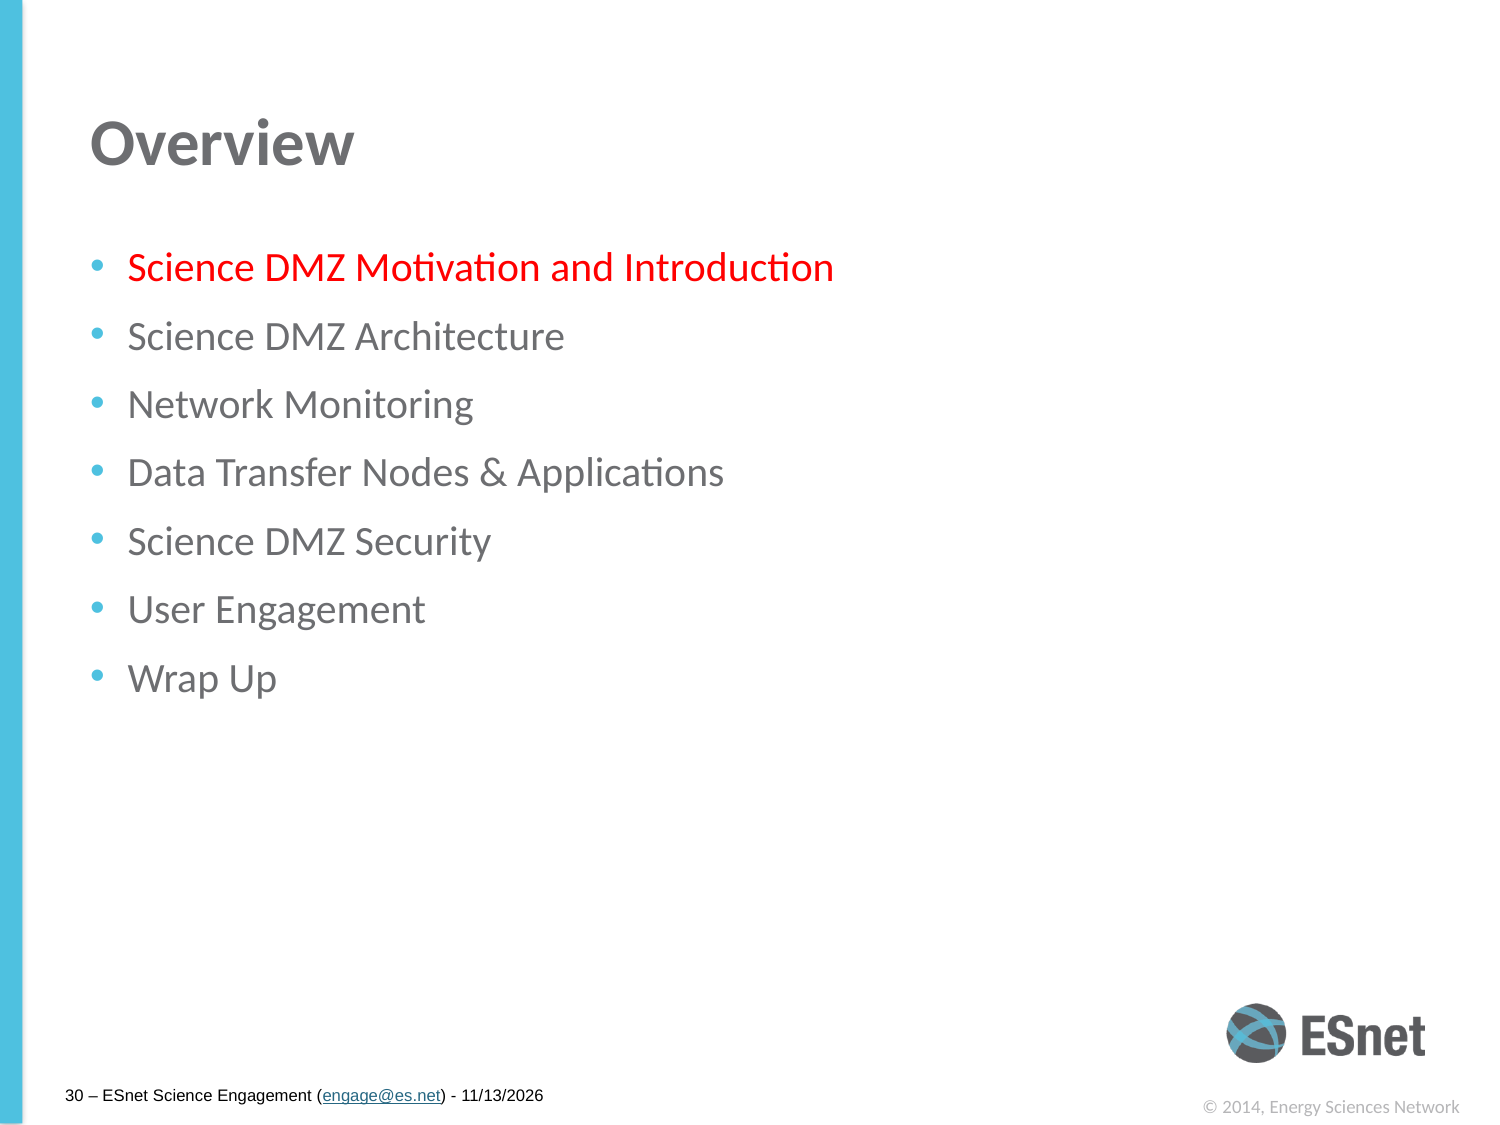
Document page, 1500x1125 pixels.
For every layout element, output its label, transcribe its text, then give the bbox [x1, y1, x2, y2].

title Overview [75, 45, 1425, 232]
picture [1226, 1042, 1425, 1063]
list Science DMZ Motivation and Introduction Science DMZ Architecture Network Monitoring Data Transfer Nodes & Applications Science DMZ Security User Engagement Wrap Up [75, 232, 1425, 1042]
text_box © 2014, Energy Sciences Network [1187, 1095, 1500, 1125]
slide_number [50, 1080, 582, 1110]
